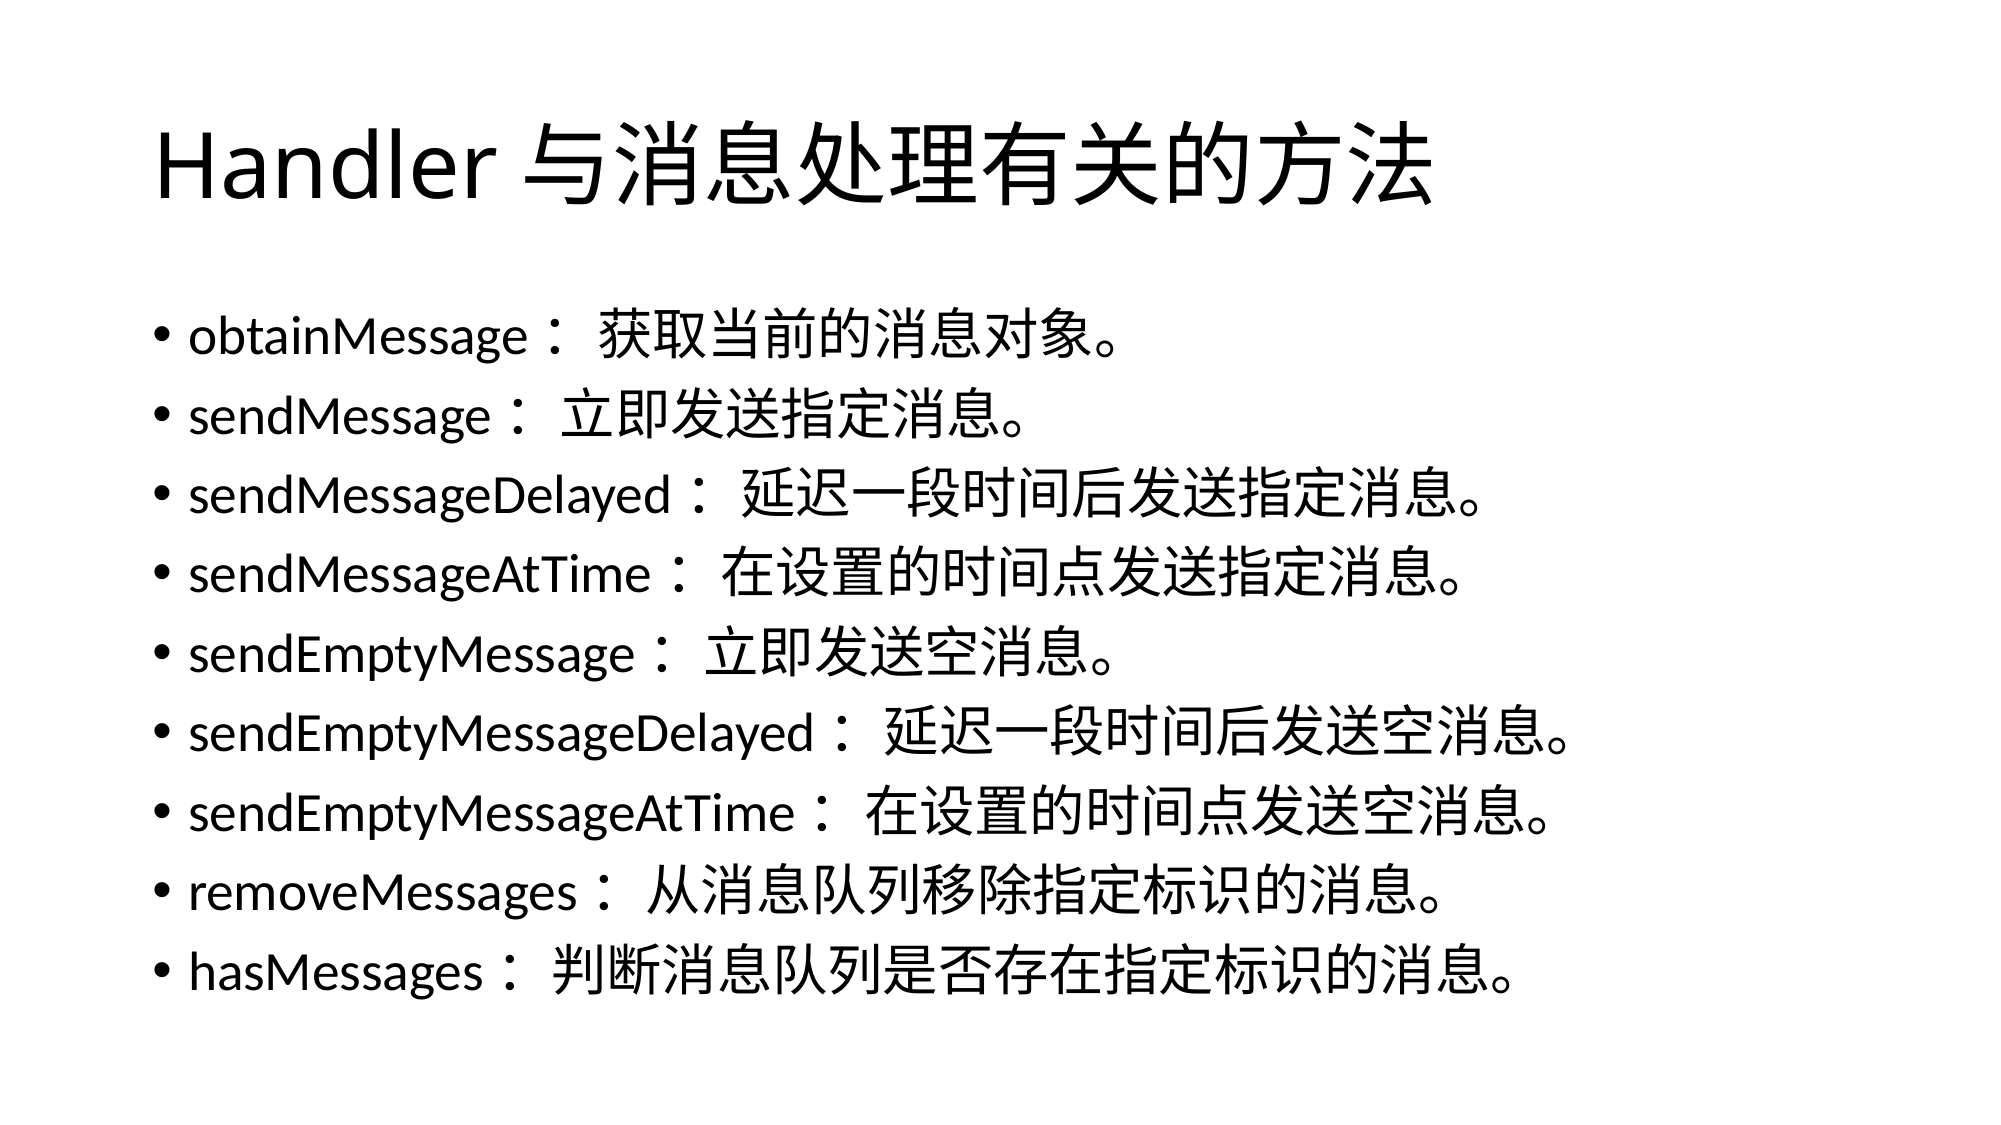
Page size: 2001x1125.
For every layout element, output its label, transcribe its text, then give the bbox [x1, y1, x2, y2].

list obtainMessage：获取当前的消息对象。 sendMessage：立即发送指定消息。 sendMessageDelayed：延迟一段时间后发送指定消息。 sendMessageAtTime：在设置的时间点发送指定消息。 sendEmptyMessage：立即发送空消息。 sendEmptyMessageDelayed：延迟一段时间后发送空消息。 sendEmptyMessageAtTime：在设置的时间点发送空消息。 removeMessages：从消息队列移除指定标识的消息。 hasMessages：判断消息队列是否存在指定标识的消息。 [137, 299, 1863, 1014]
title Handler与消息处理有关的方法 [137, 59, 1863, 278]
